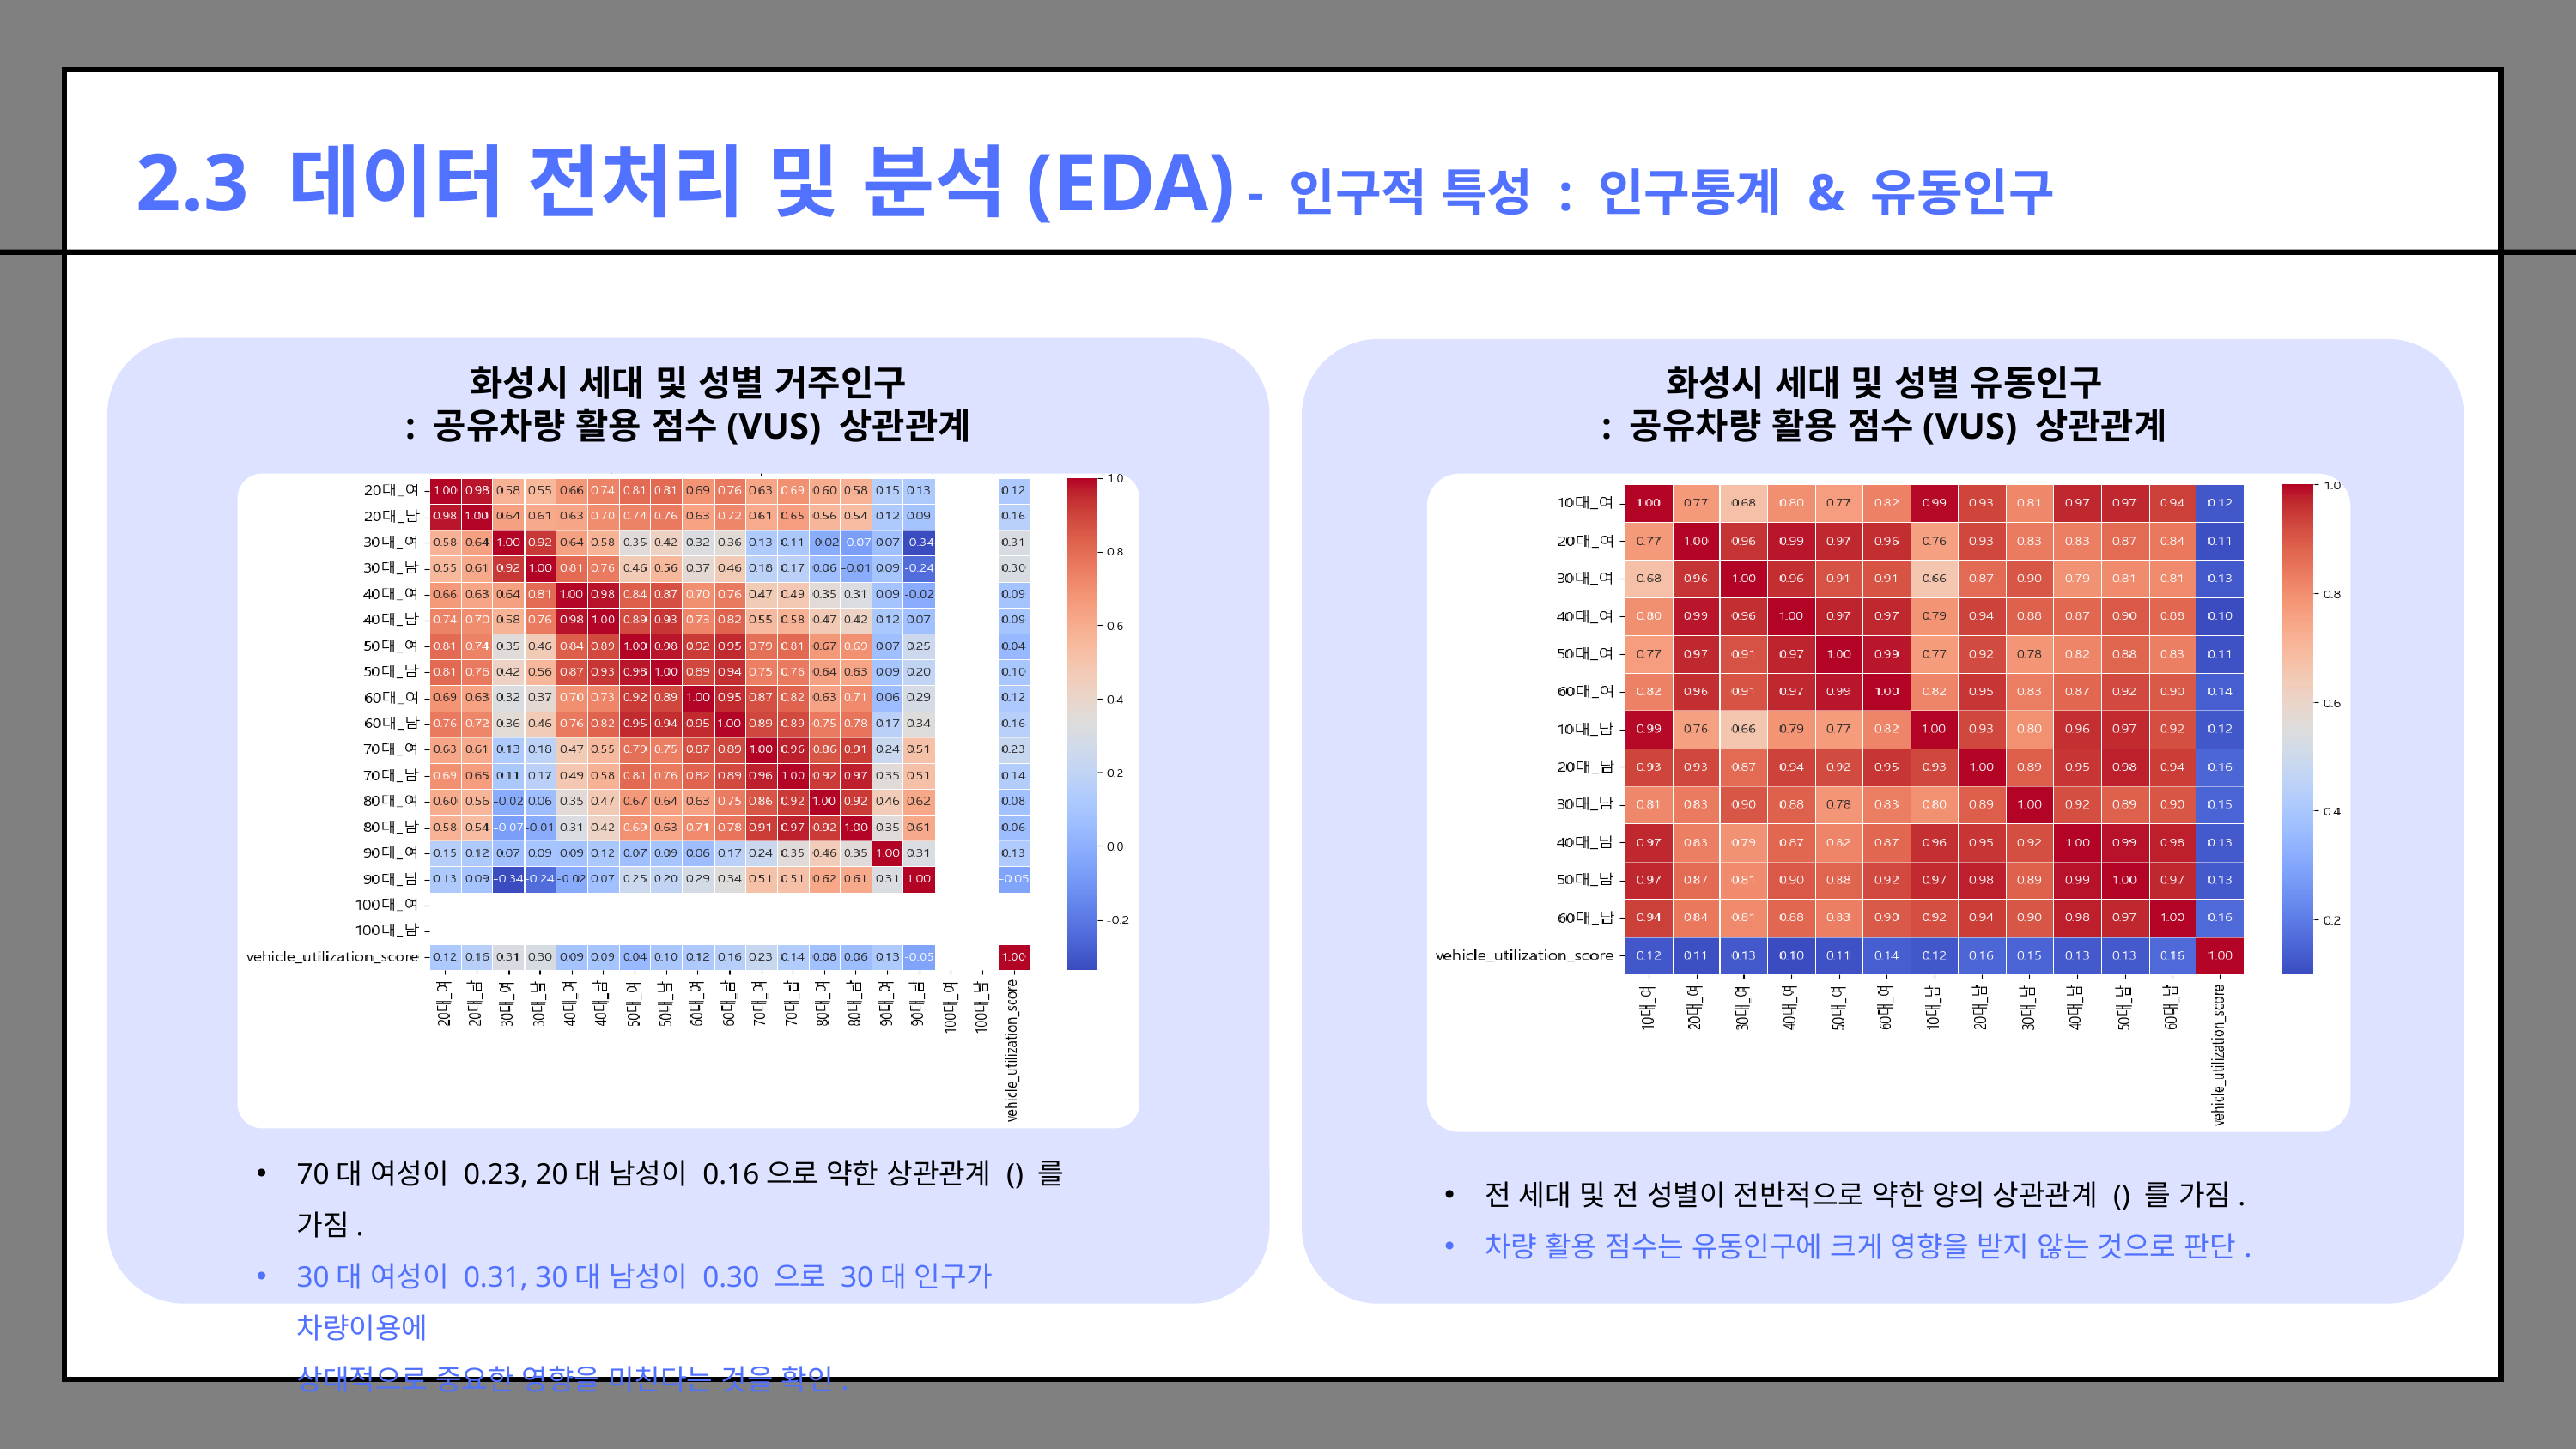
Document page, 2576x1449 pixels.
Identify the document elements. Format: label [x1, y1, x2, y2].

picture [237, 473, 1139, 1129]
picture [1426, 473, 2351, 1132]
text_box [64, 69, 2501, 1379]
